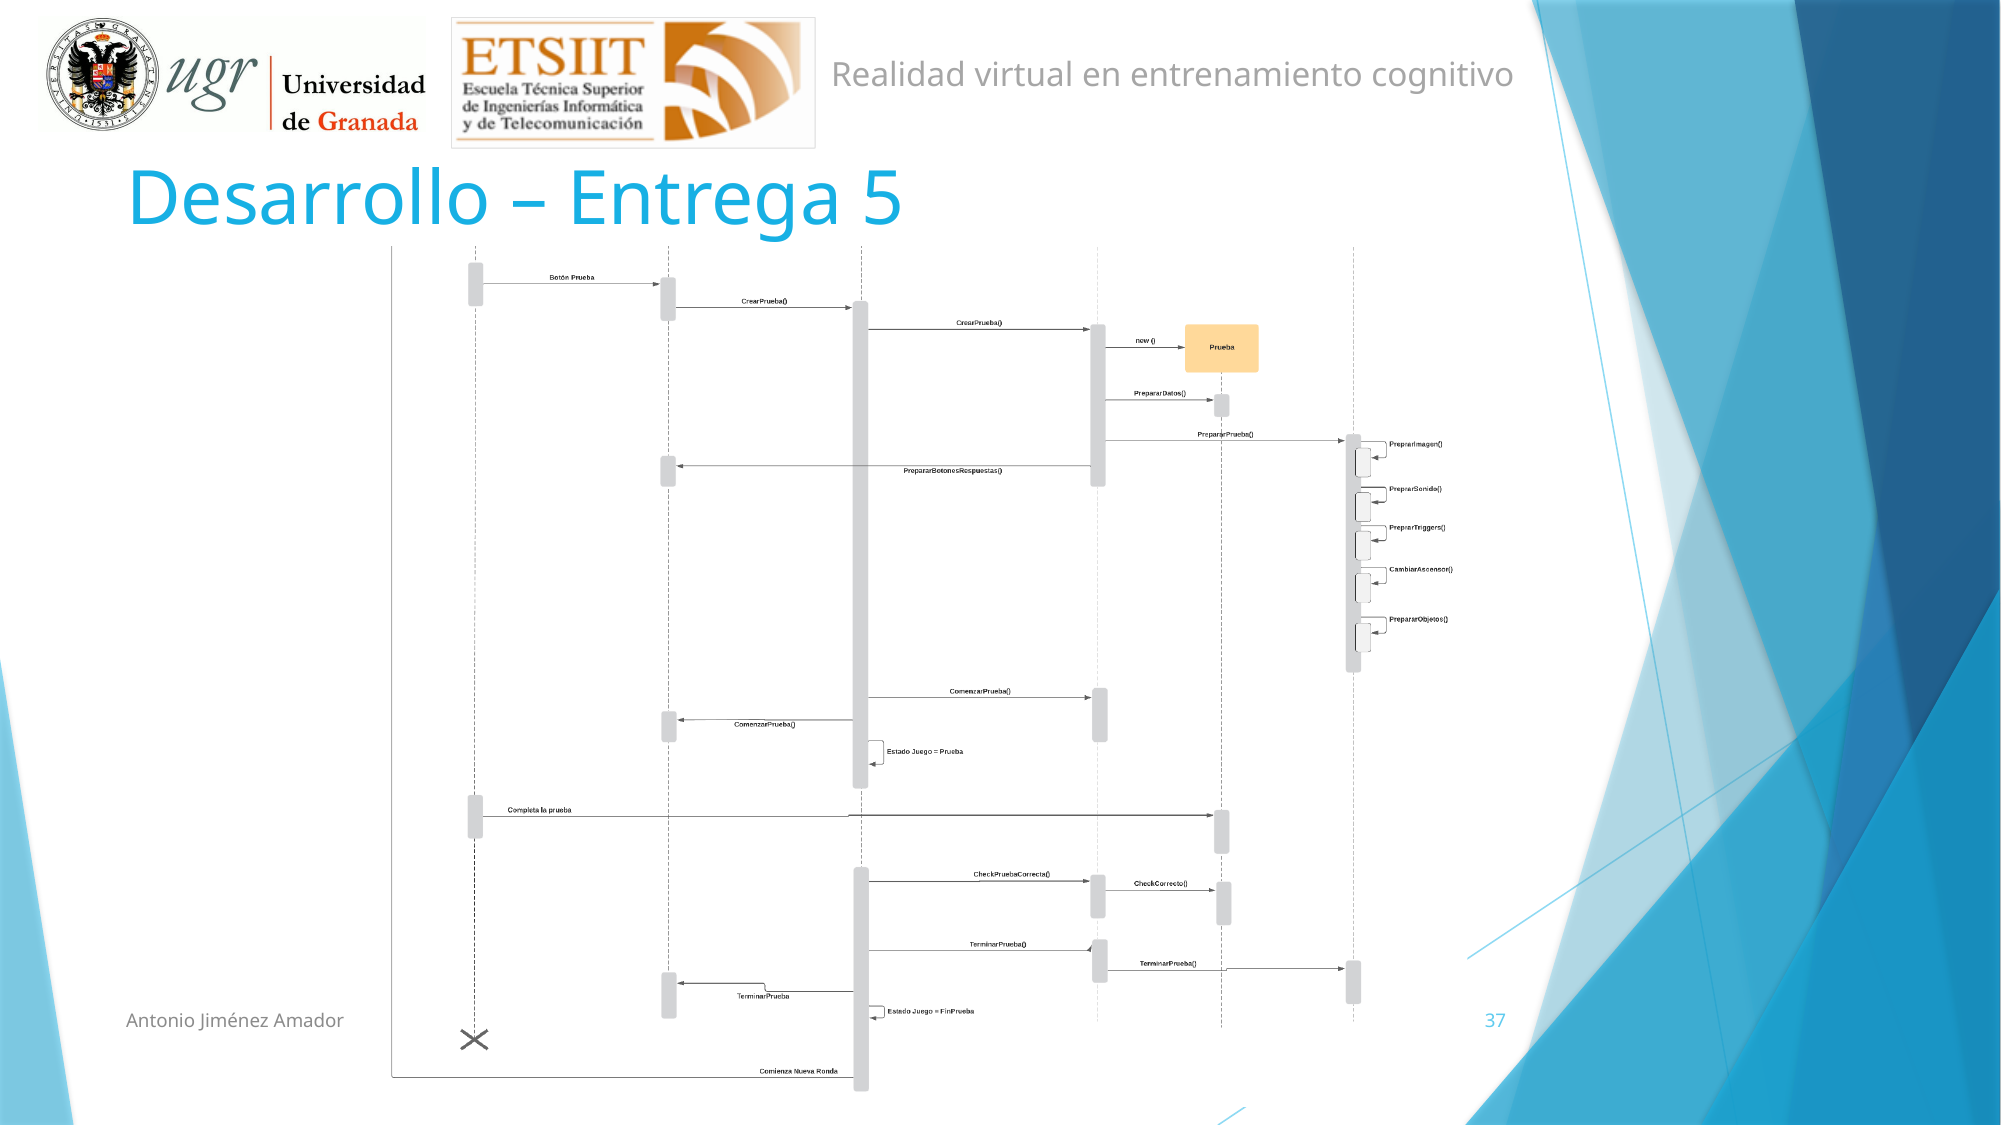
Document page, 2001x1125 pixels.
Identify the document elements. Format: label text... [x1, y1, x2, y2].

slide_number 37 [1472, 991, 1522, 1051]
picture [375, 245, 1468, 1110]
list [37, 15, 427, 133]
footer Antonio Jiménez Amador [111, 991, 370, 1051]
text_box Realidad virtual en entrenamiento cognitivo [822, 46, 1617, 101]
picture [449, 15, 817, 151]
title Desarrollo – Entrega 5 [111, 142, 1522, 276]
